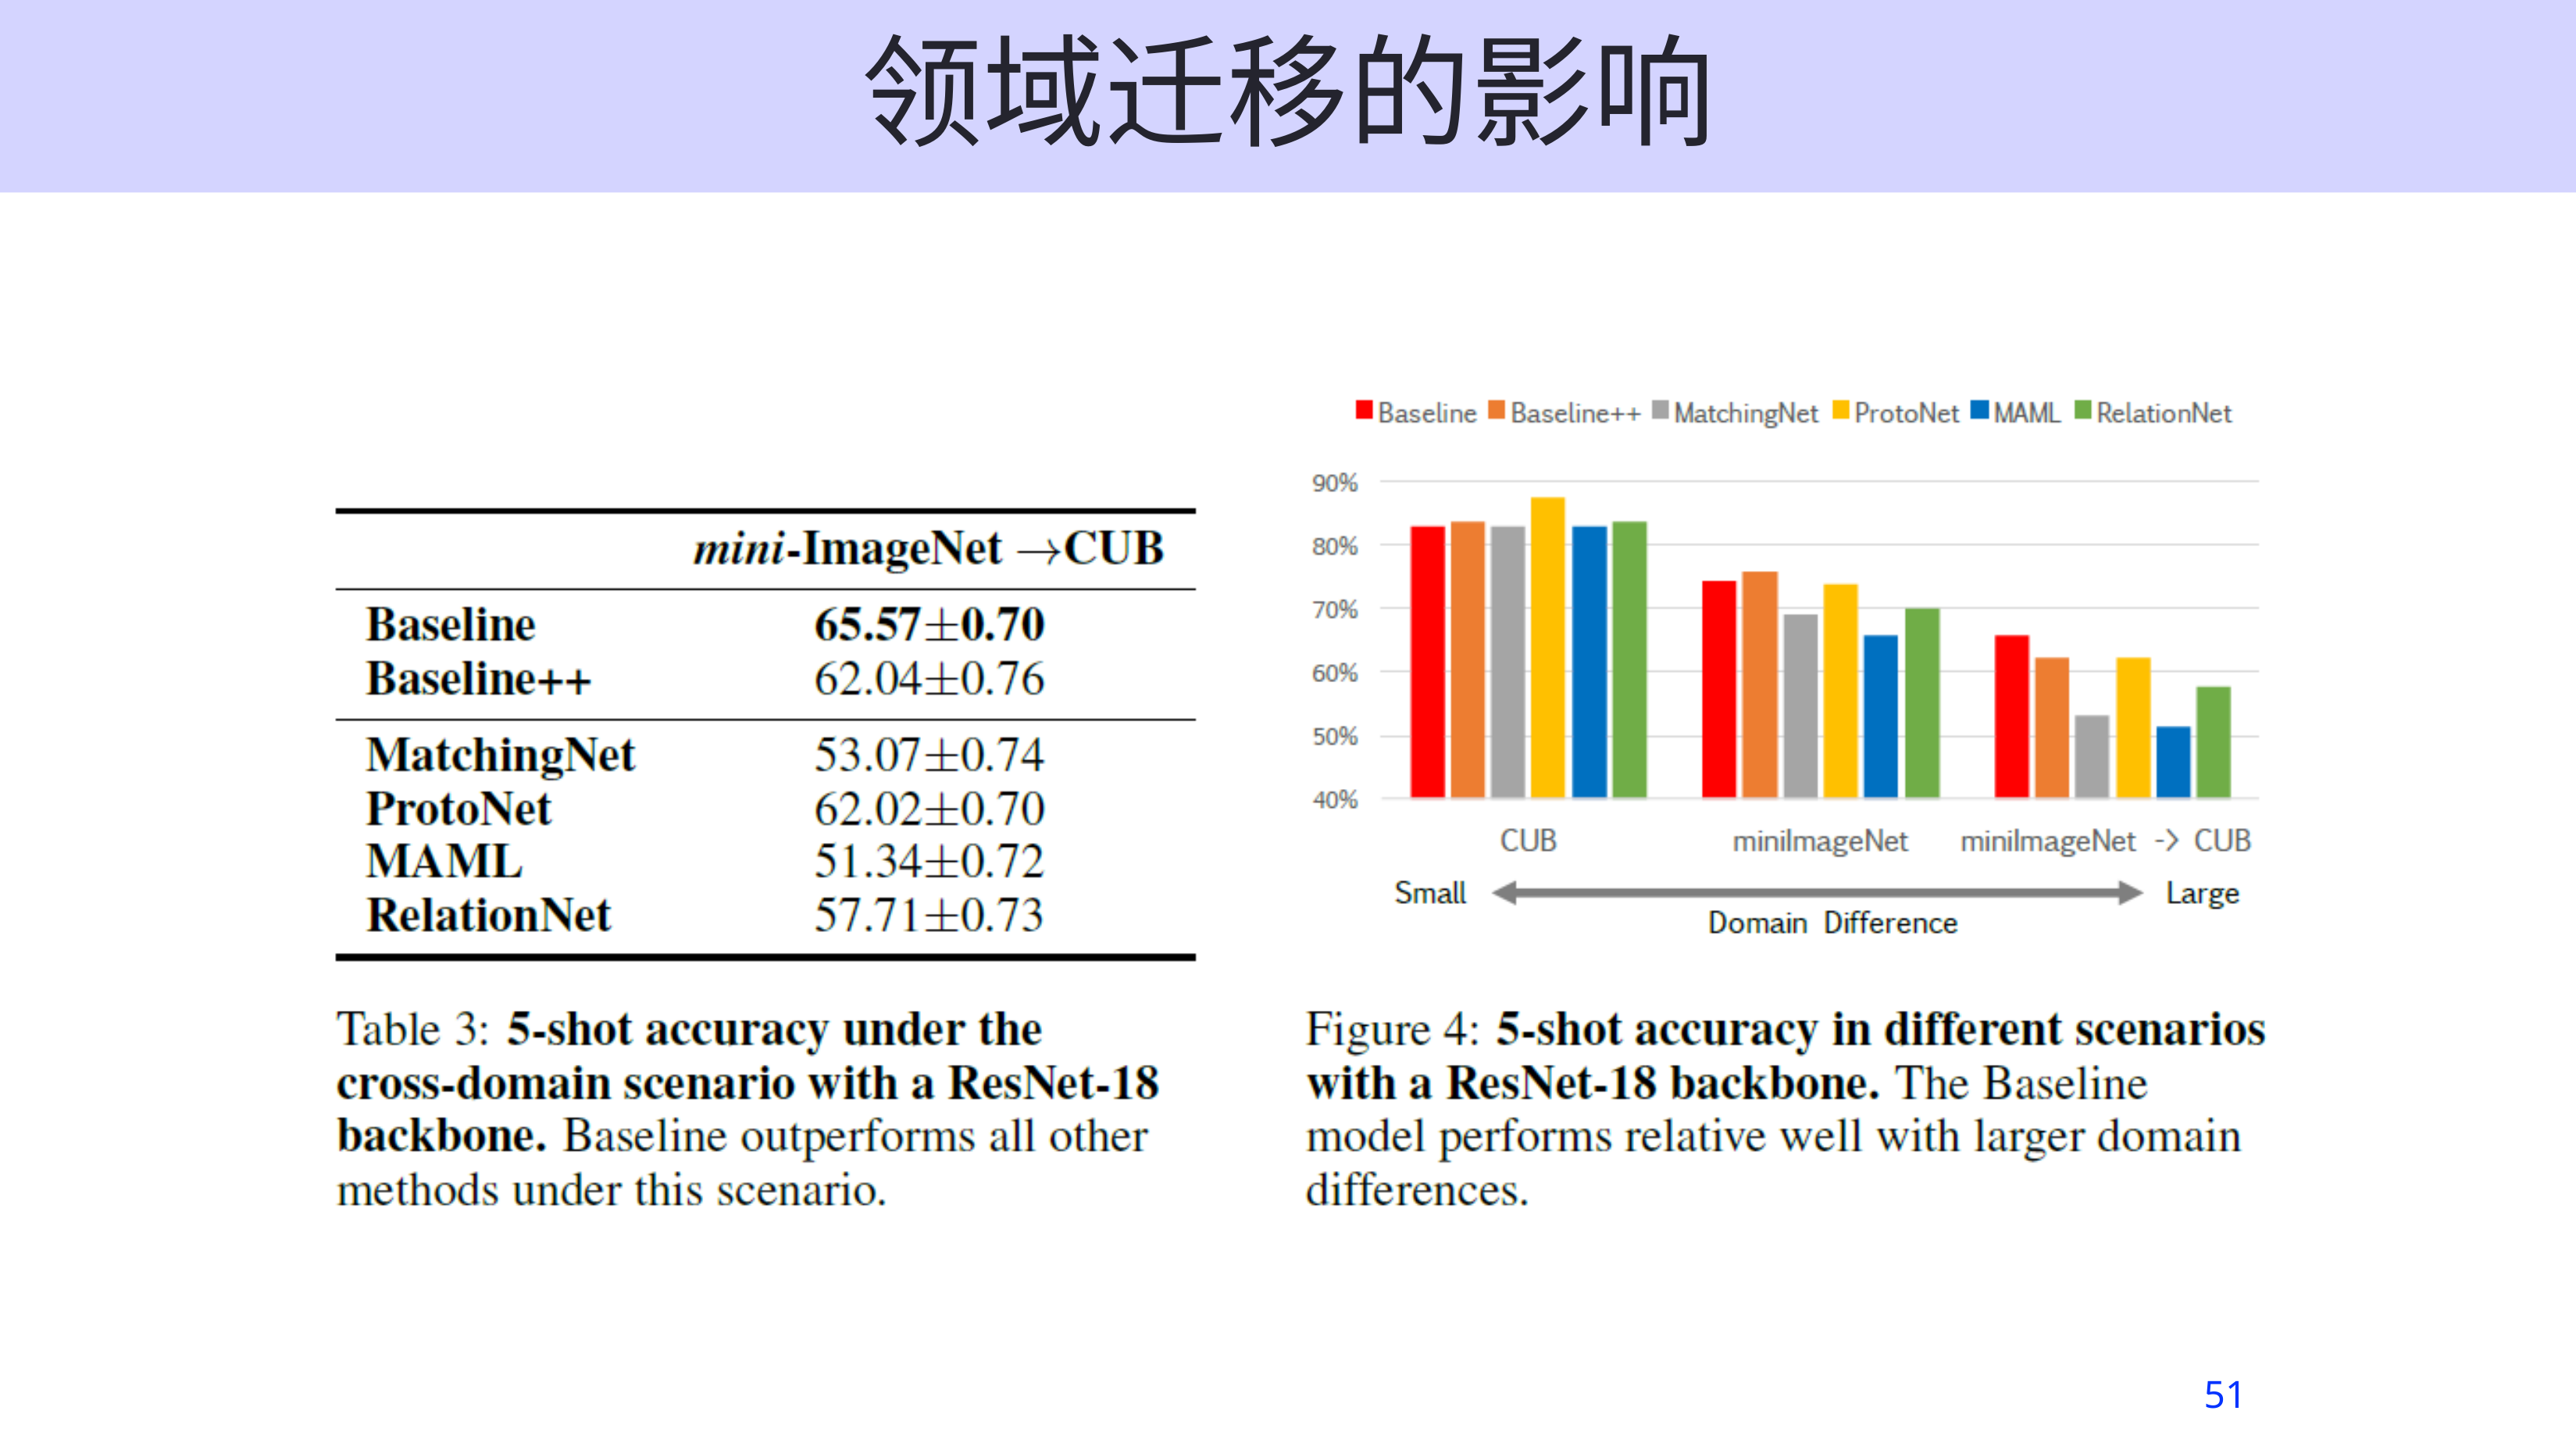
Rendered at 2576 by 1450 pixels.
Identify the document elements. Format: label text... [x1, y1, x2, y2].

title 领域迁移的影响 [467, 15, 2109, 163]
picture [207, 334, 2386, 1252]
text_box 51 [2199, 1377, 2275, 1422]
